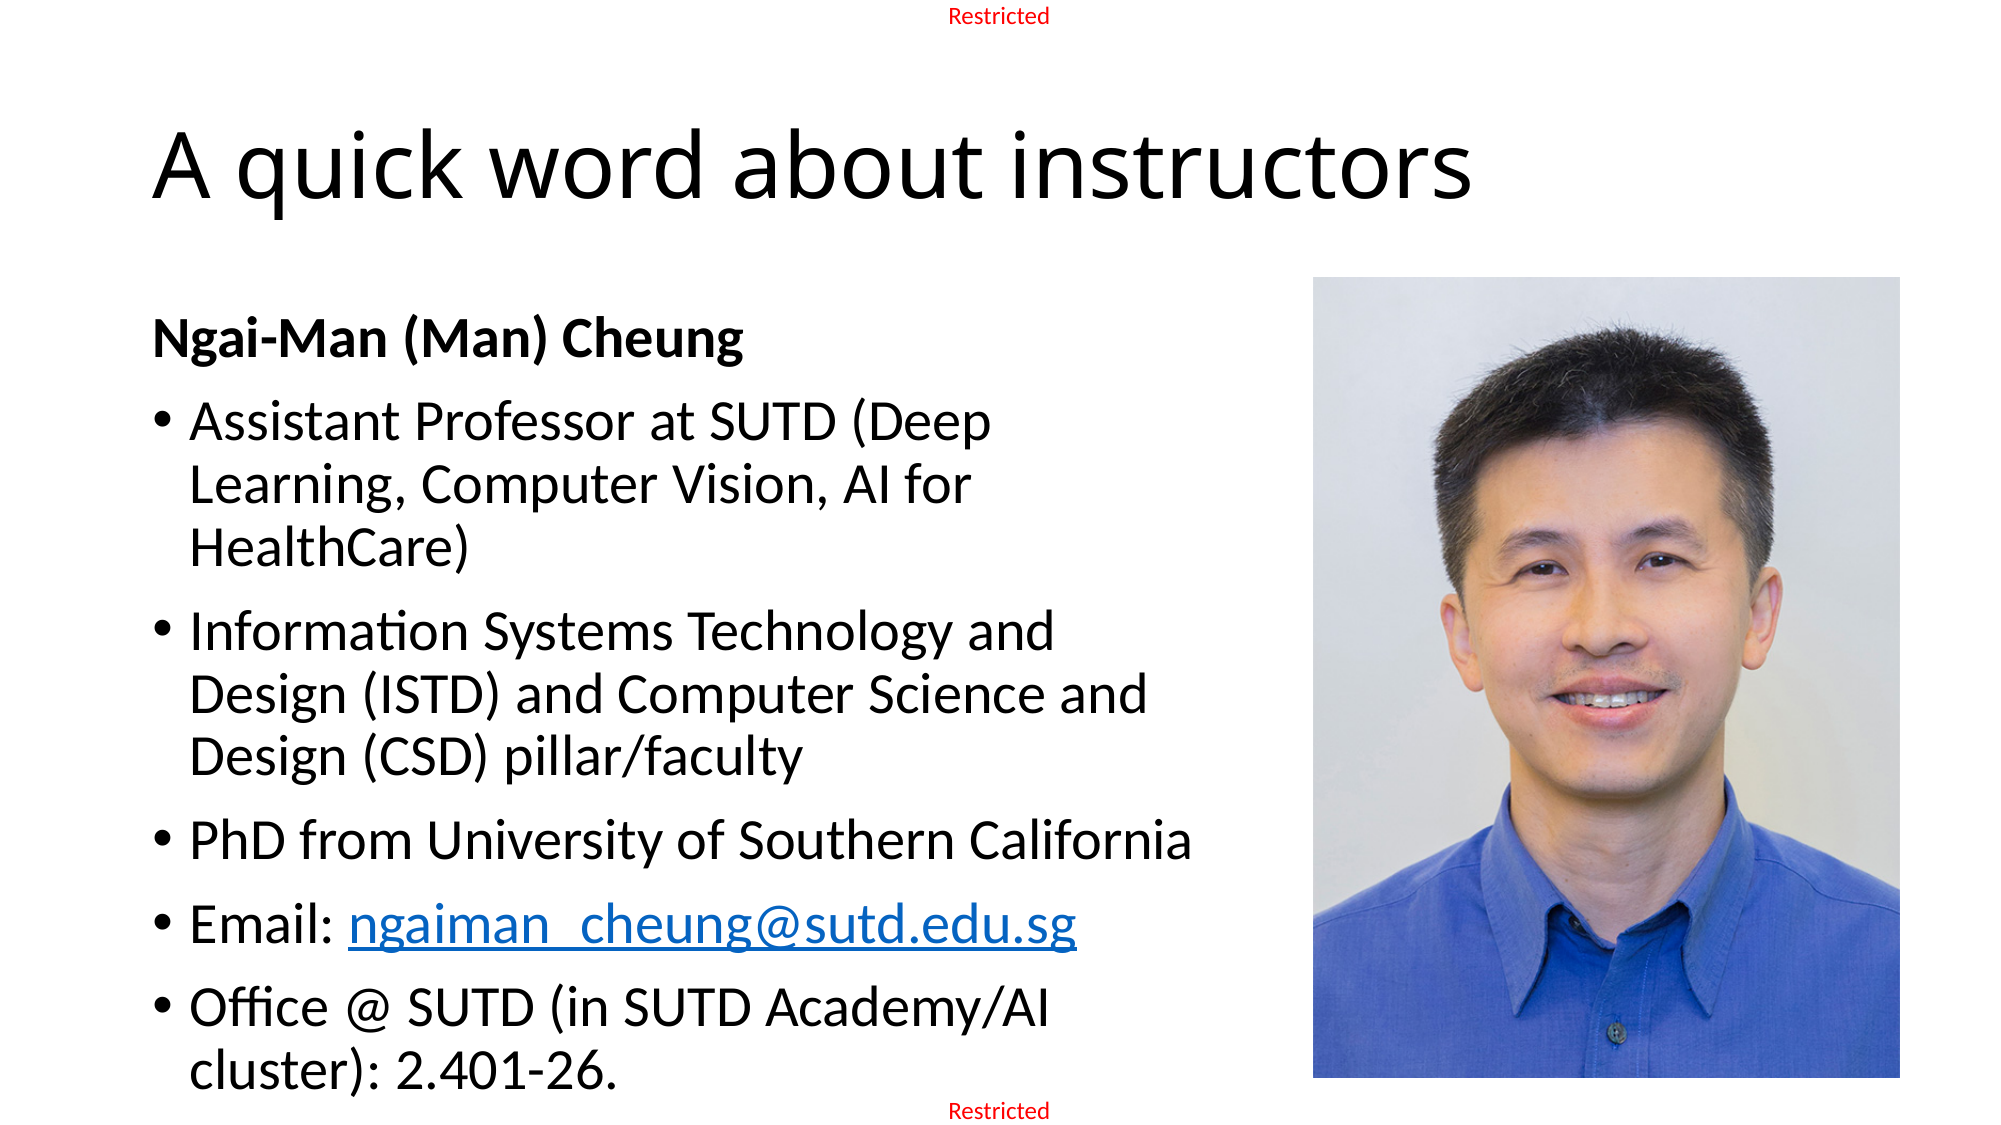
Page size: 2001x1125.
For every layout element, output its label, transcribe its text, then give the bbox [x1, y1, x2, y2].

picture [1312, 277, 1900, 1078]
list Ngai-Man (Man) Cheung Assistant Professor at SUTD (Deep Learning, Computer Vision, AI for HealthCare) Information Systems Technology and Design (ISTD) and Computer Science and Design (CSD) pillar/faculty PhD from University of Southern California Email: ngaiman_cheung@sutd.edu.sg Office @ SUTD (in SUTD Academy/AI cluster): 2.401-26. [137, 299, 1235, 1113]
title A quick word about instructors [137, 59, 1863, 278]
